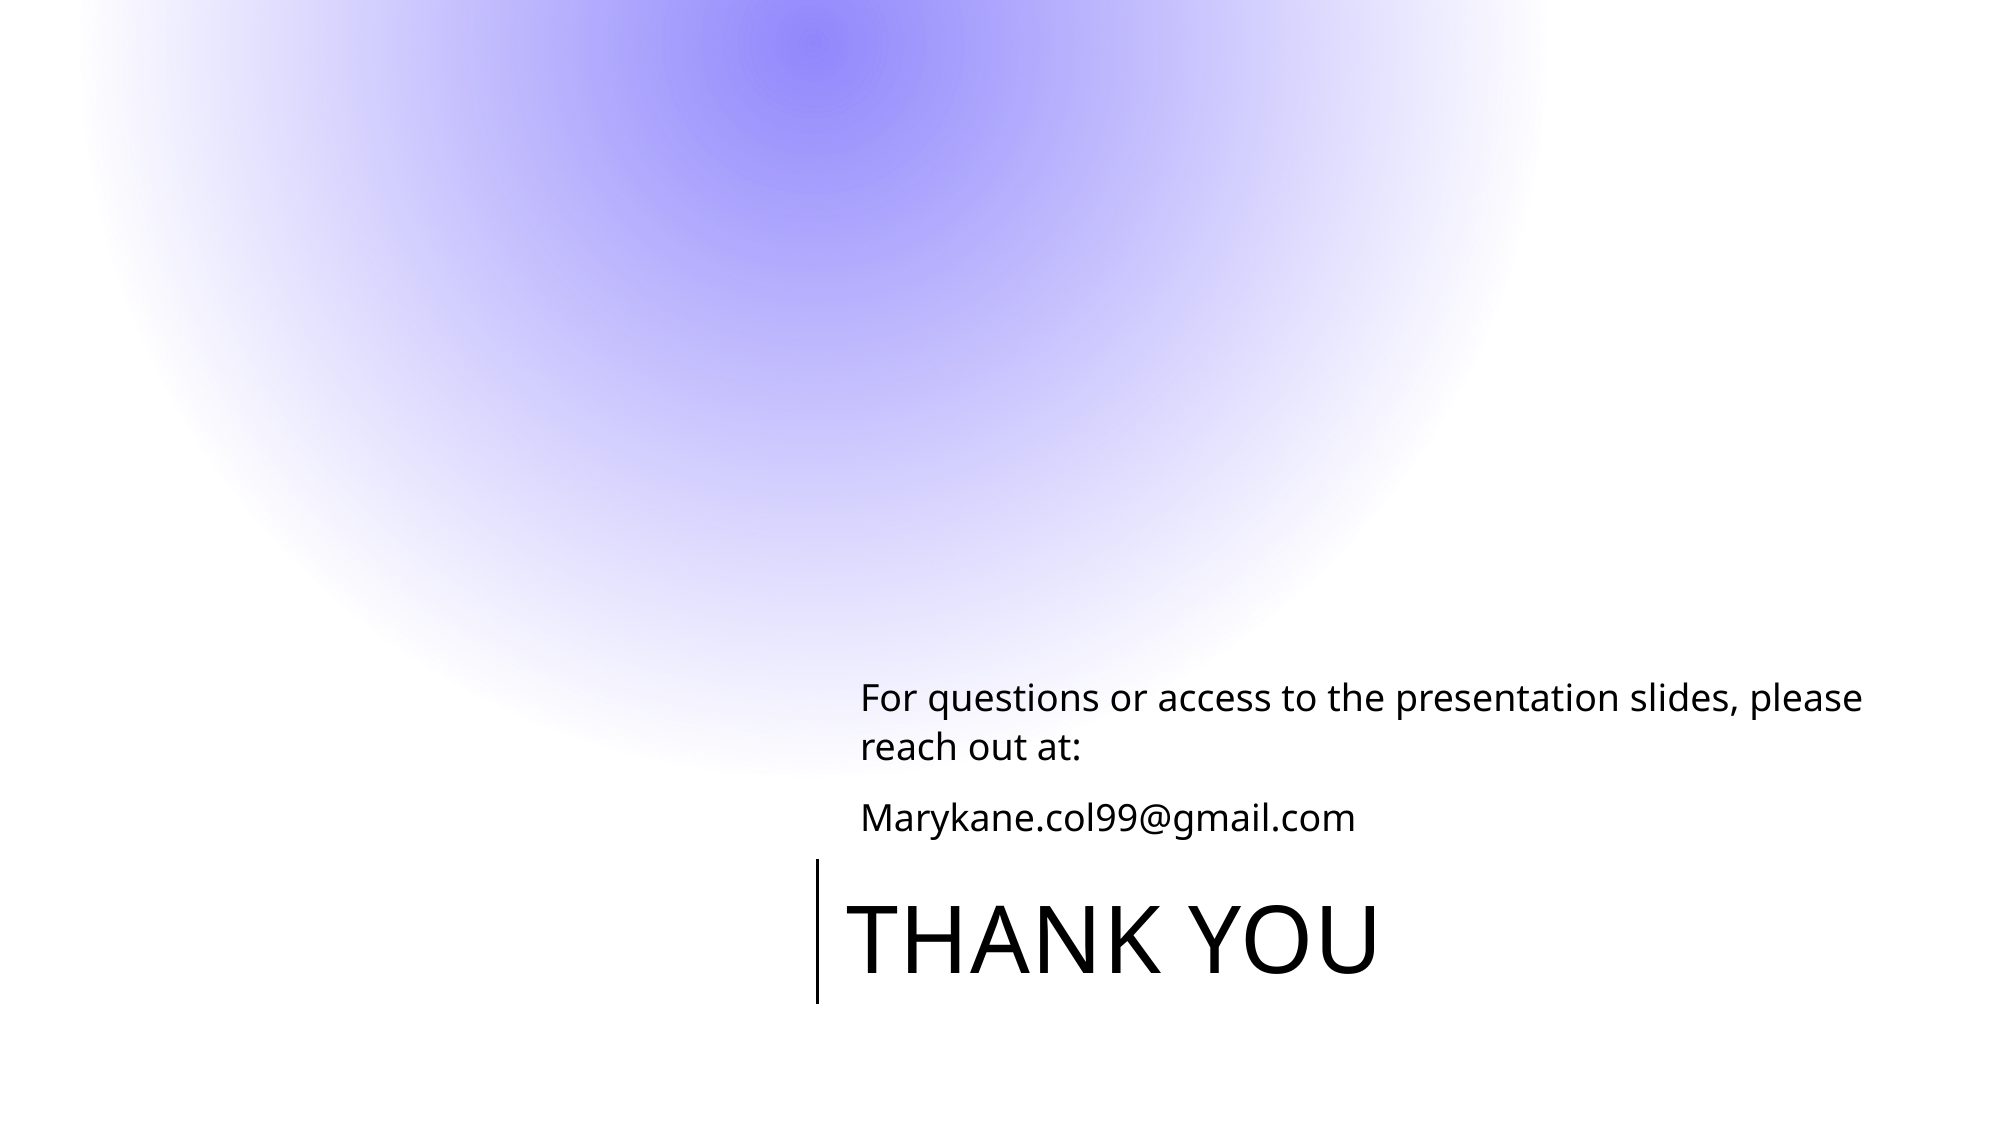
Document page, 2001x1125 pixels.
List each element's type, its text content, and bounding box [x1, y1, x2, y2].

picture [75, 0, 1551, 781]
title Thank you [831, 751, 1983, 999]
list For questions or access to the presentation slides, please reach out at: Marykane.col99@gmail.com [845, 724, 1889, 847]
